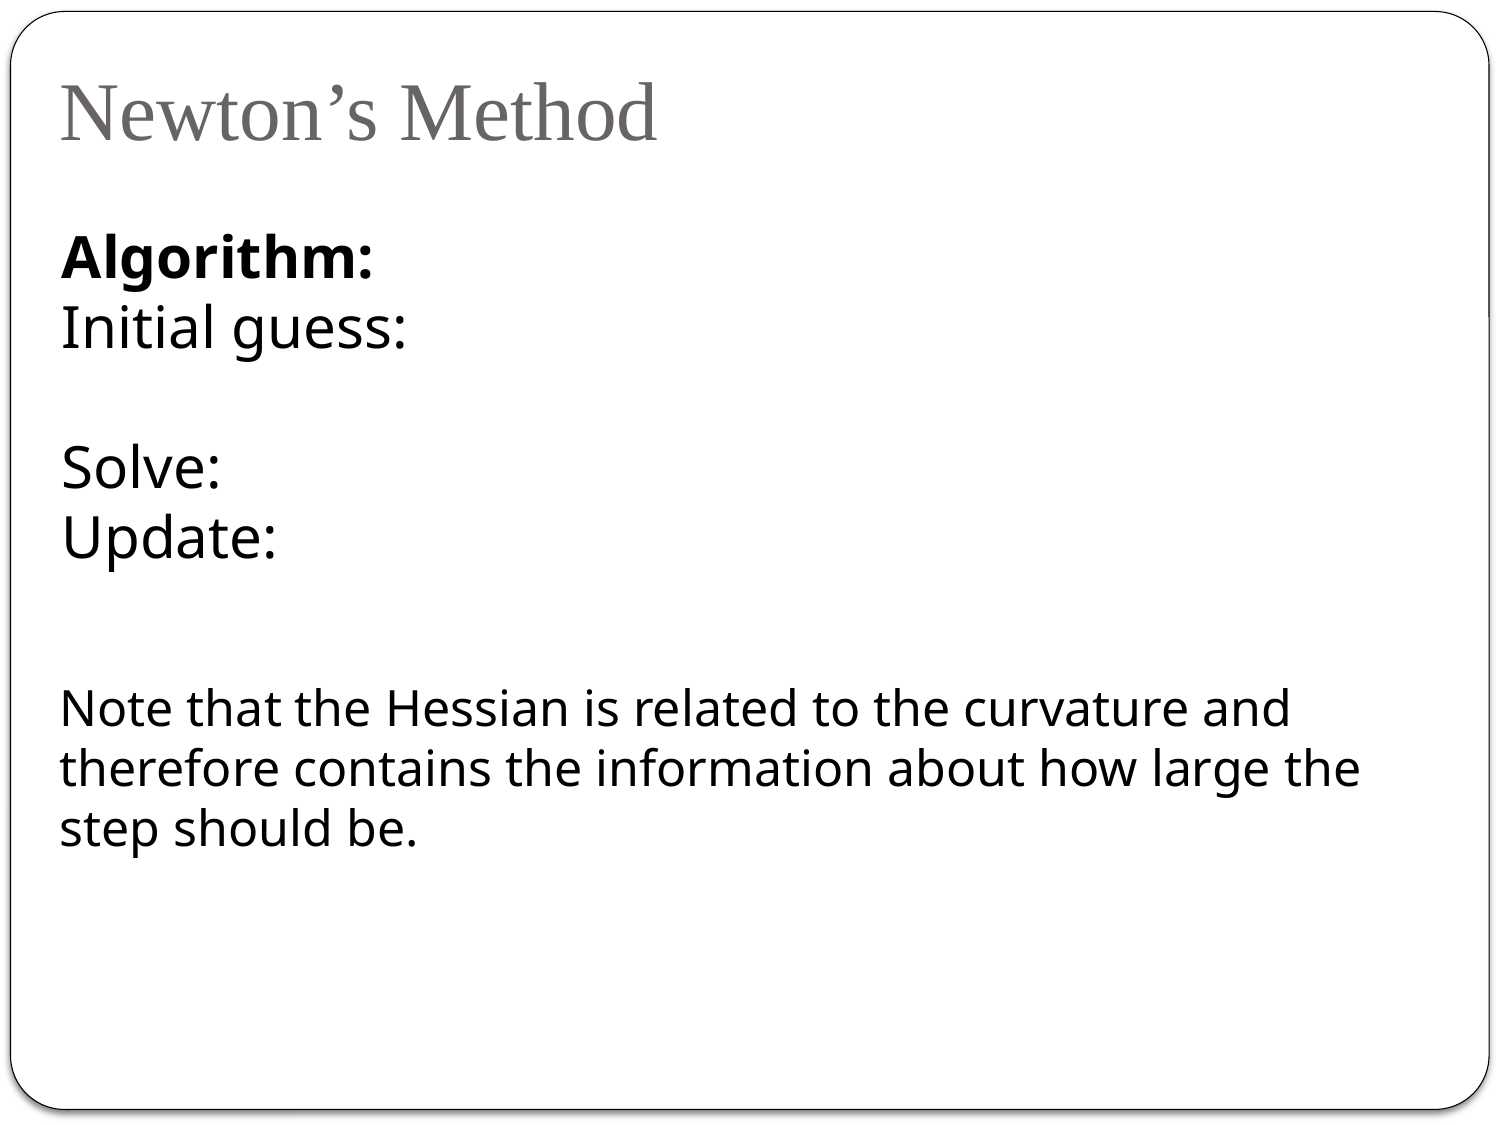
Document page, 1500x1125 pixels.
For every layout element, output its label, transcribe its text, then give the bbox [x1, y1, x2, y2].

text_box Newton’s Method [44, 50, 1476, 165]
text_box Note that the Hessian is related to the curvature and therefore contains the information about how large the step should be. [44, 669, 1450, 865]
